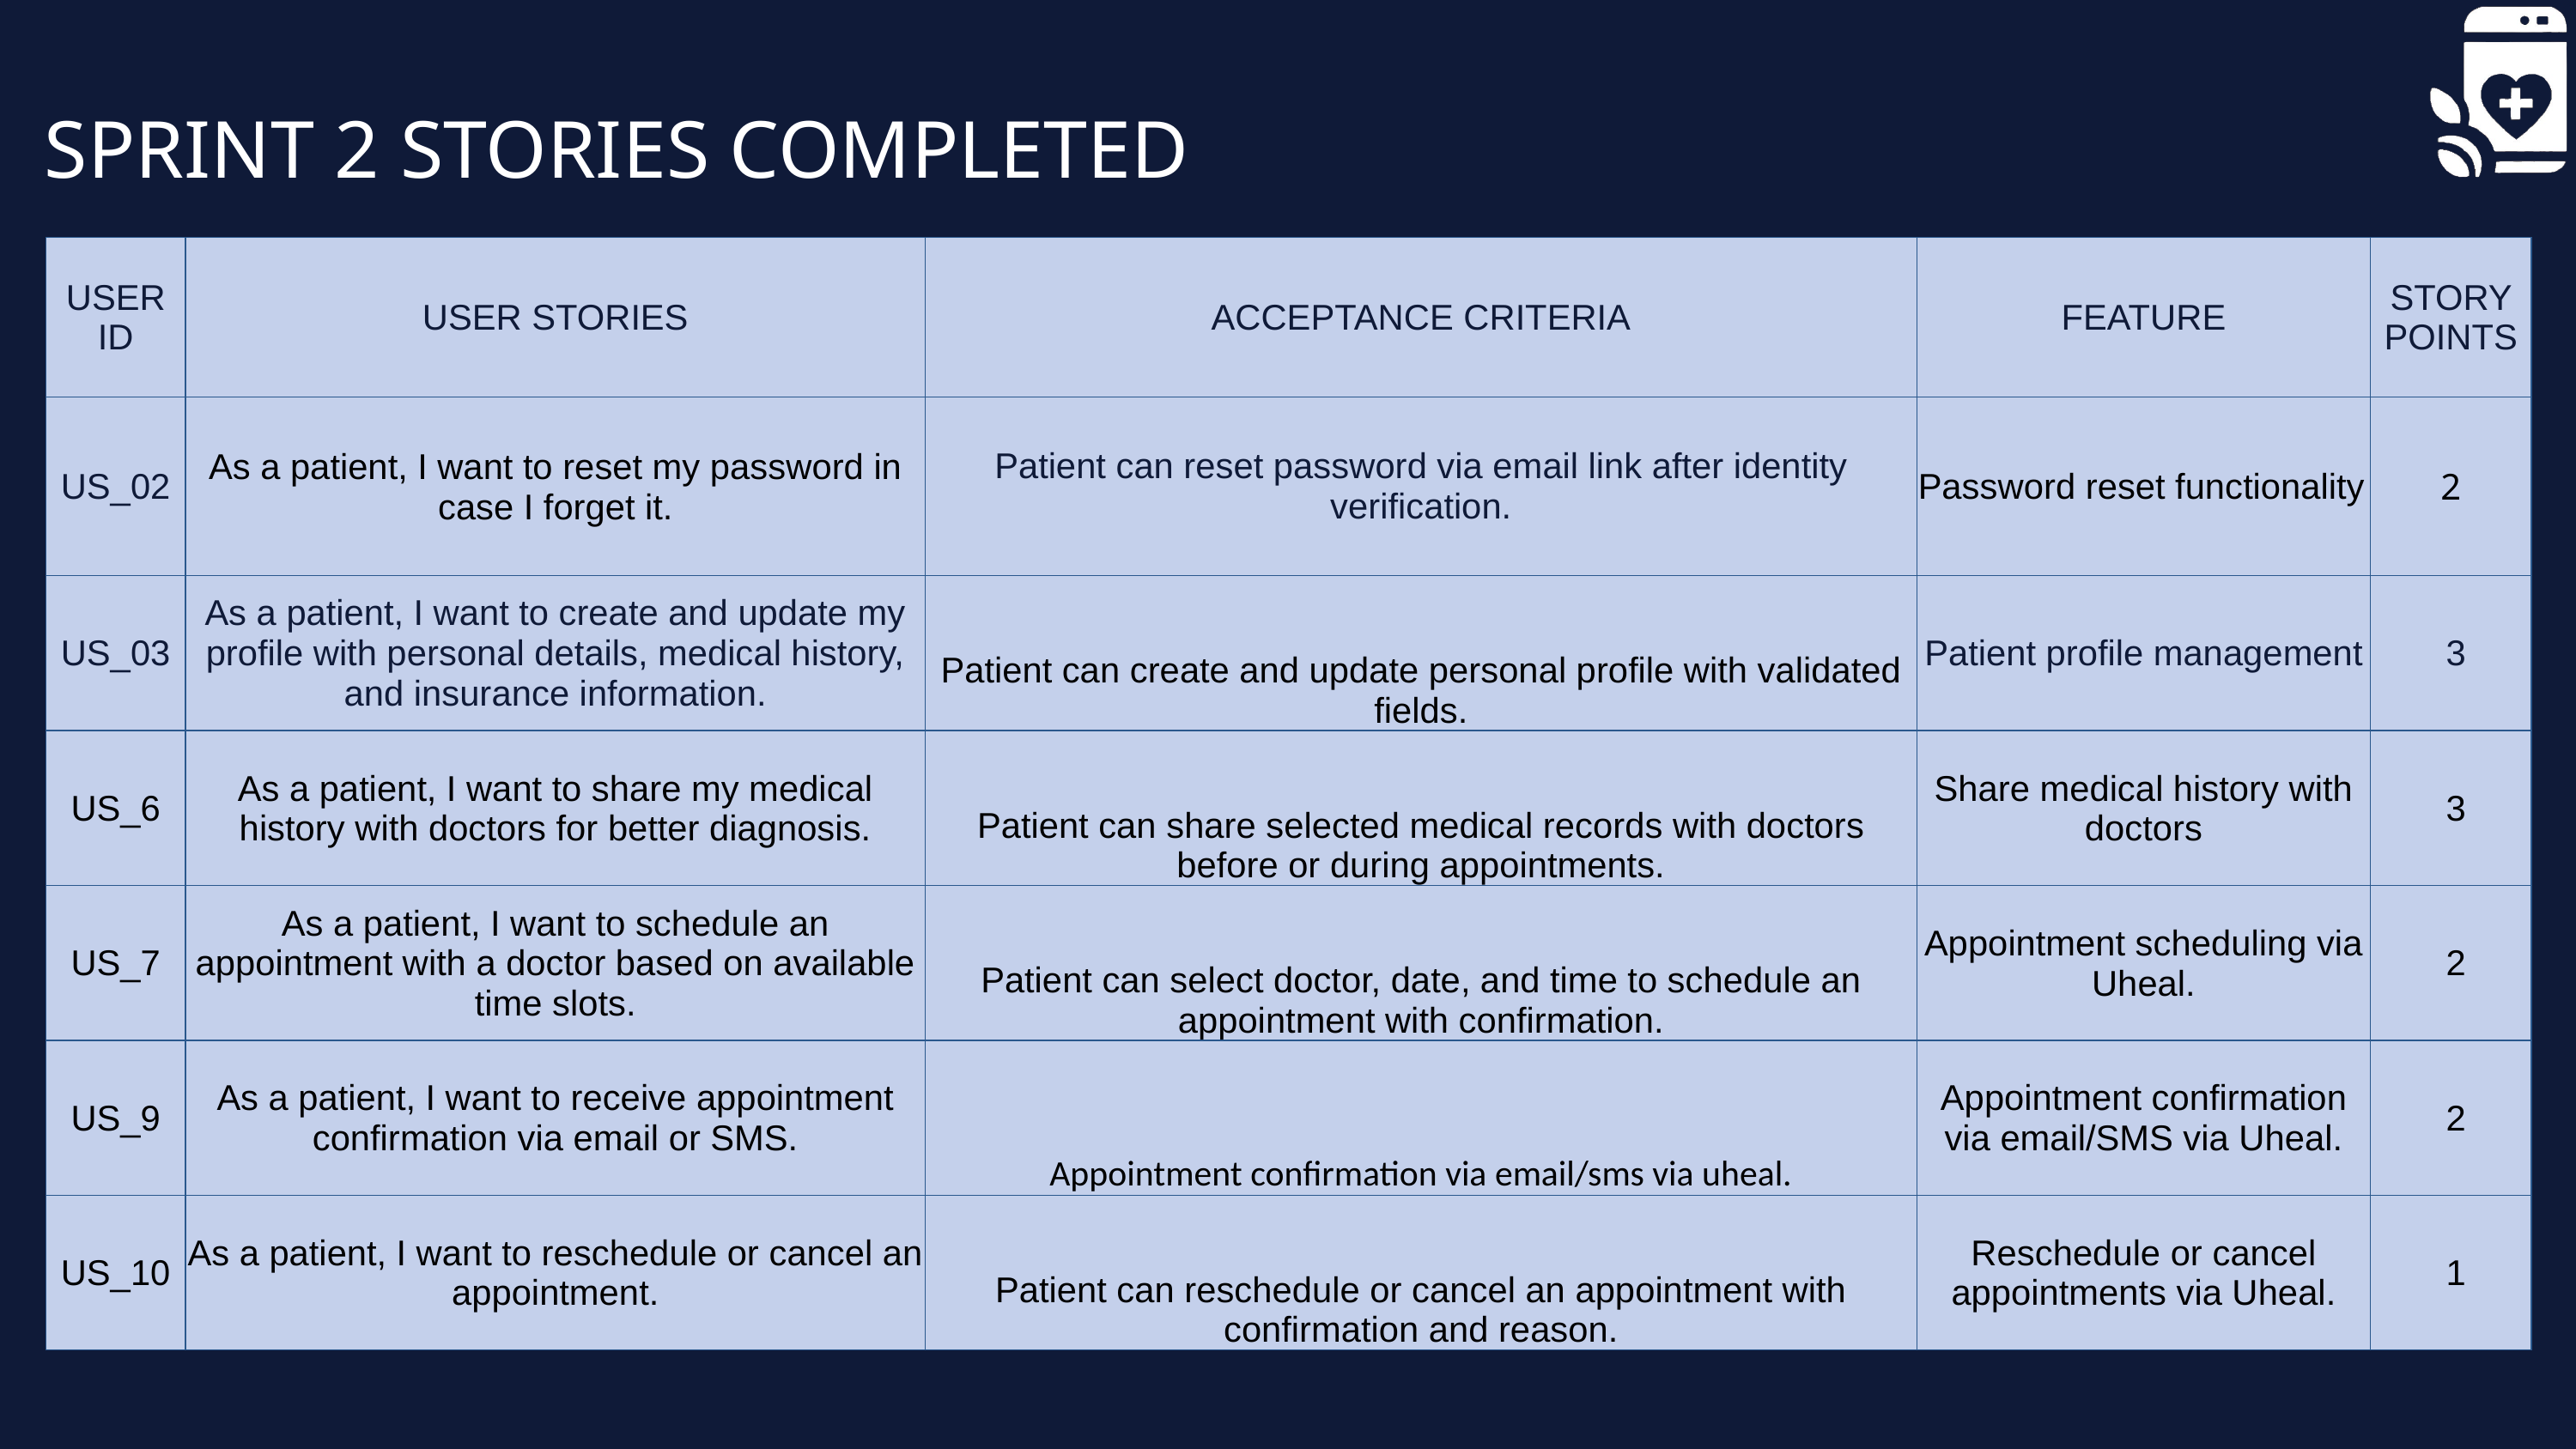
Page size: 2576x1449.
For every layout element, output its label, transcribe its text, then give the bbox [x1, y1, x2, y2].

table_cell Password reset functionality [1917, 397, 2370, 575]
table_cell US_10 [46, 1196, 185, 1349]
table_cell As a patient, I want to create and update my profile with personal details, medical history, and insurance information. [186, 576, 925, 730]
table_cell Patient profile management [1917, 576, 2370, 730]
table_cell Patient can reschedule or cancel an appointment with confirmation and reason. [926, 1196, 1917, 1349]
table_header ACCEPTANCE CRITERIA [926, 238, 1917, 397]
table_cell Appointment scheduling via Uheal. [1917, 886, 2370, 1040]
table_cell Patient can create and update personal profile with validated fields. [926, 576, 1917, 730]
table_cell Patient can share selected medical records with doctors before or during appointments. [926, 731, 1917, 885]
table_cell 1 [2371, 1196, 2530, 1349]
table_header USER ID [46, 238, 185, 397]
table_cell Reschedule or cancel appointments via Uheal. [1917, 1196, 2370, 1349]
table_cell Patient can select doctor, date, and time to schedule an appointment with confirmation. [926, 886, 1917, 1040]
table_cell 2 [2371, 397, 2530, 575]
table_cell Appointment confirmation via email/SMS via Uheal. [1917, 1041, 2370, 1195]
table_cell 3 [2371, 731, 2530, 885]
table_cell As a patient, I want to share my medical history with doctors for better diagnosis. [186, 731, 925, 885]
title SPRINT 2 STORIES COMPLETED [31, 43, 1722, 251]
table_cell US_02 [46, 397, 185, 575]
table_cell US_03 [46, 576, 185, 730]
table_cell US_6 [46, 731, 185, 885]
table_header USER STORIES [186, 238, 925, 397]
table_cell As a patient, I want to schedule an appointment with a doctor based on available time slots. [186, 886, 925, 1040]
table_cell As a patient, I want to reset my password in case I forget it. [186, 397, 925, 575]
table_cell 2 [2371, 1041, 2530, 1195]
table_cell 2 [2371, 886, 2530, 1040]
table_cell 3 [2371, 576, 2530, 730]
table_cell Patient can reset password via email link after identity verification. [926, 397, 1917, 575]
table_cell US_9 [46, 1041, 185, 1195]
table_header FEATURE [1917, 238, 2370, 397]
table_header STORY POINTS [2371, 238, 2530, 397]
table_cell US_7 [46, 886, 185, 1040]
table_cell As a patient, I want to receive appointment confirmation via email or SMS. [186, 1041, 925, 1195]
picture [2408, 0, 2576, 202]
table_cell Share medical history with doctors [1917, 731, 2370, 885]
table_cell Appointment confirmation via email/sms via uheal. [926, 1041, 1917, 1195]
table_cell As a patient, I want to reschedule or cancel an appointment. [186, 1196, 925, 1349]
